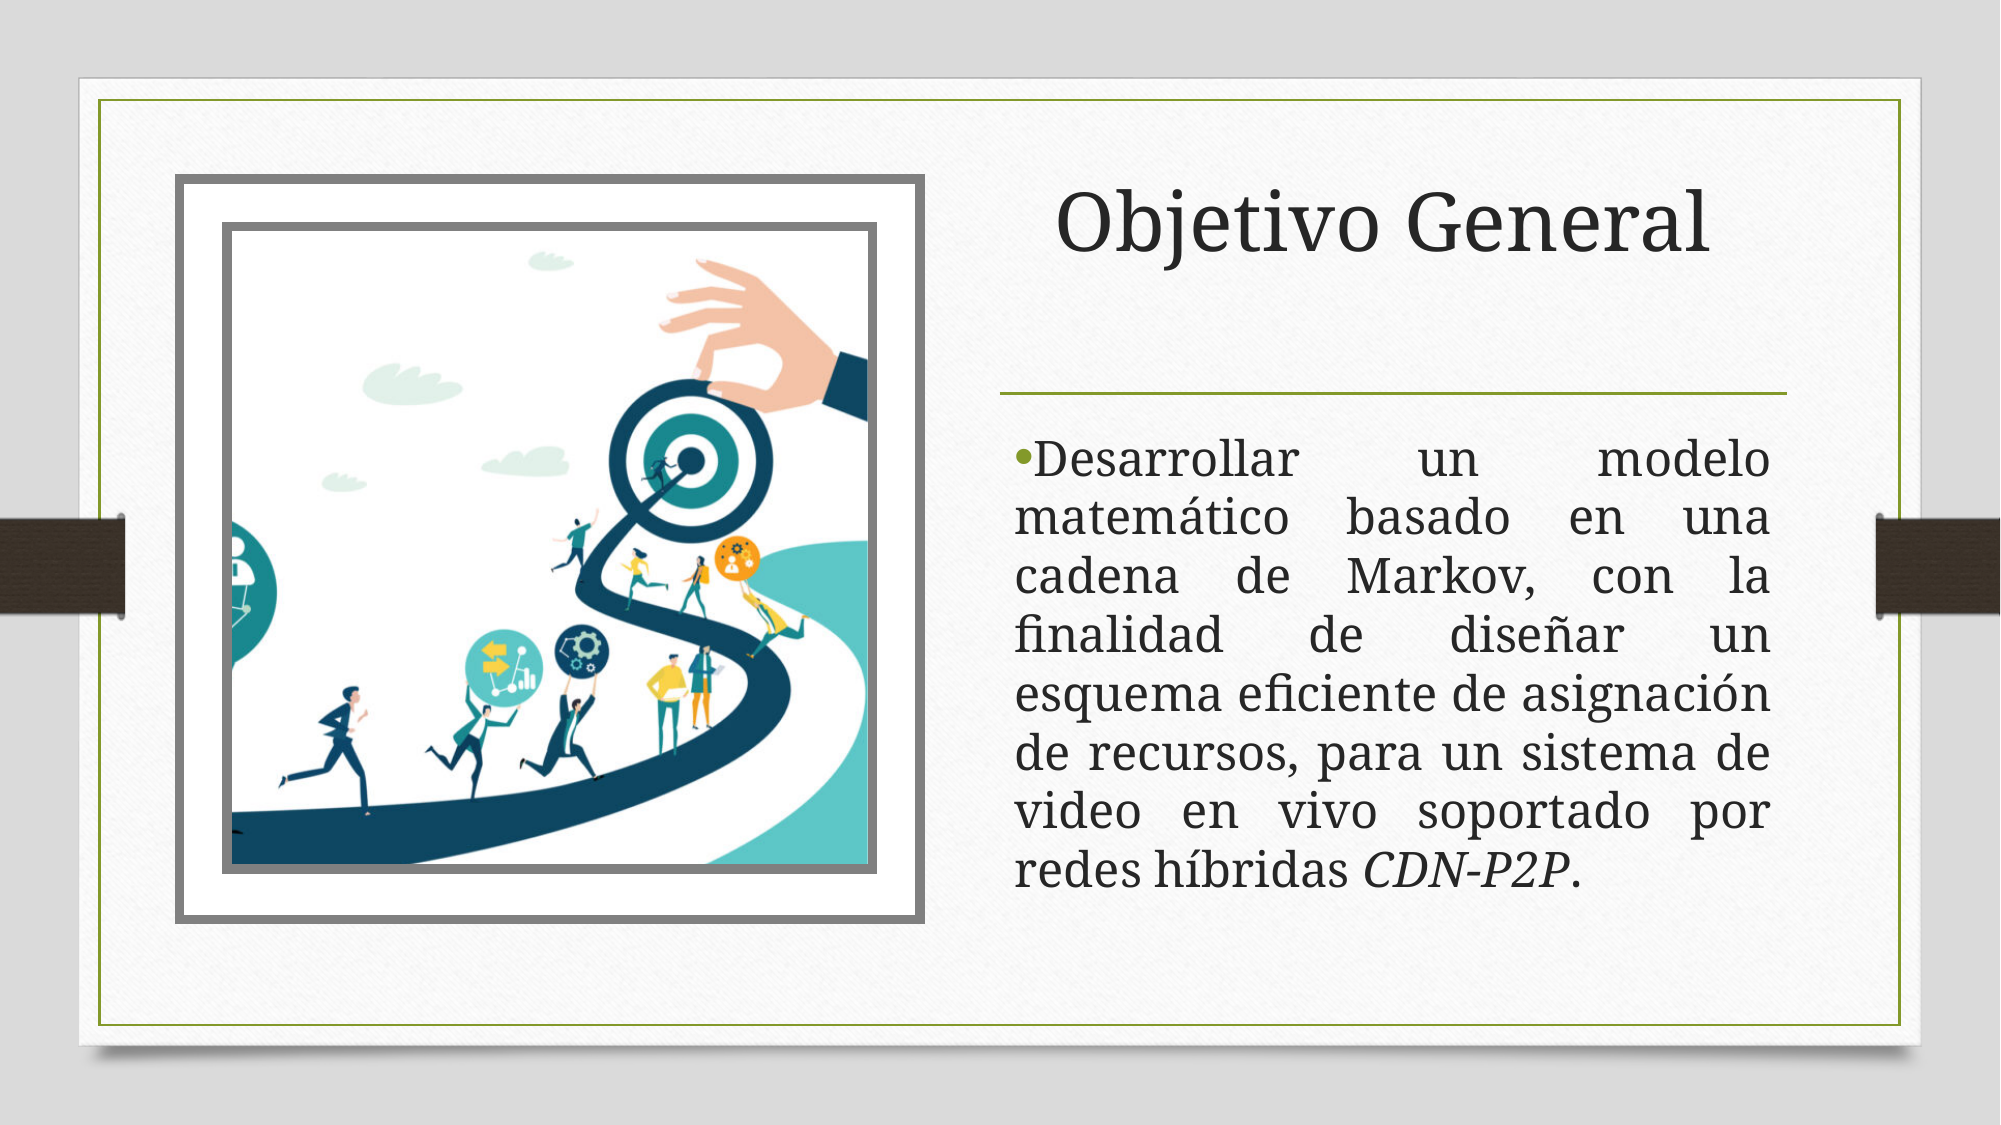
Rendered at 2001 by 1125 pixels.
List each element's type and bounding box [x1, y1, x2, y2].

picture [231, 231, 868, 865]
text_box [0, 0, 2000, 1125]
